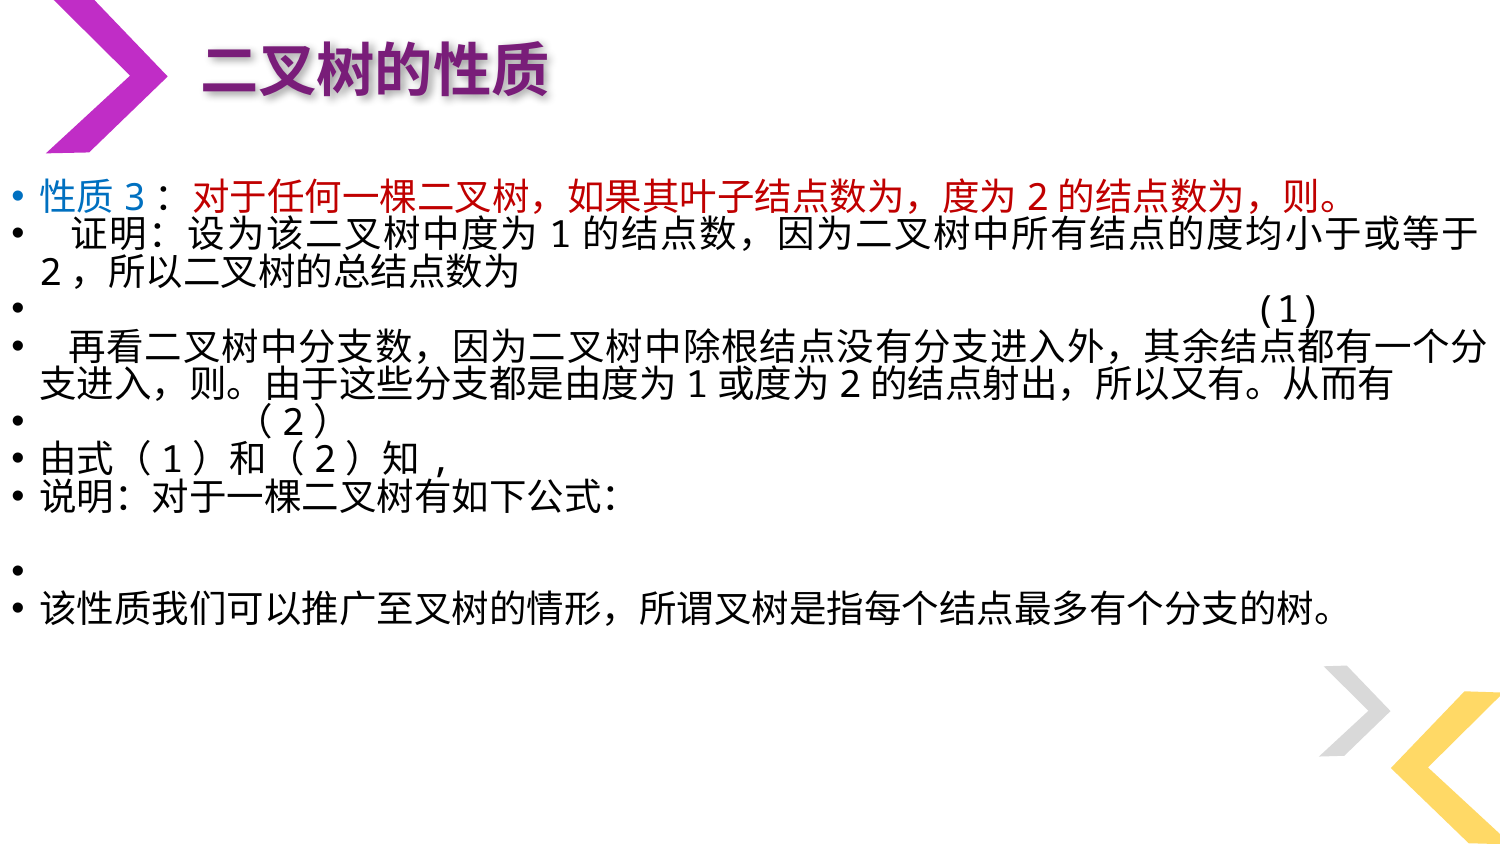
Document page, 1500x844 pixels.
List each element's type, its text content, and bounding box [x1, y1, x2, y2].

list 二叉树的性质 [188, 35, 1214, 192]
